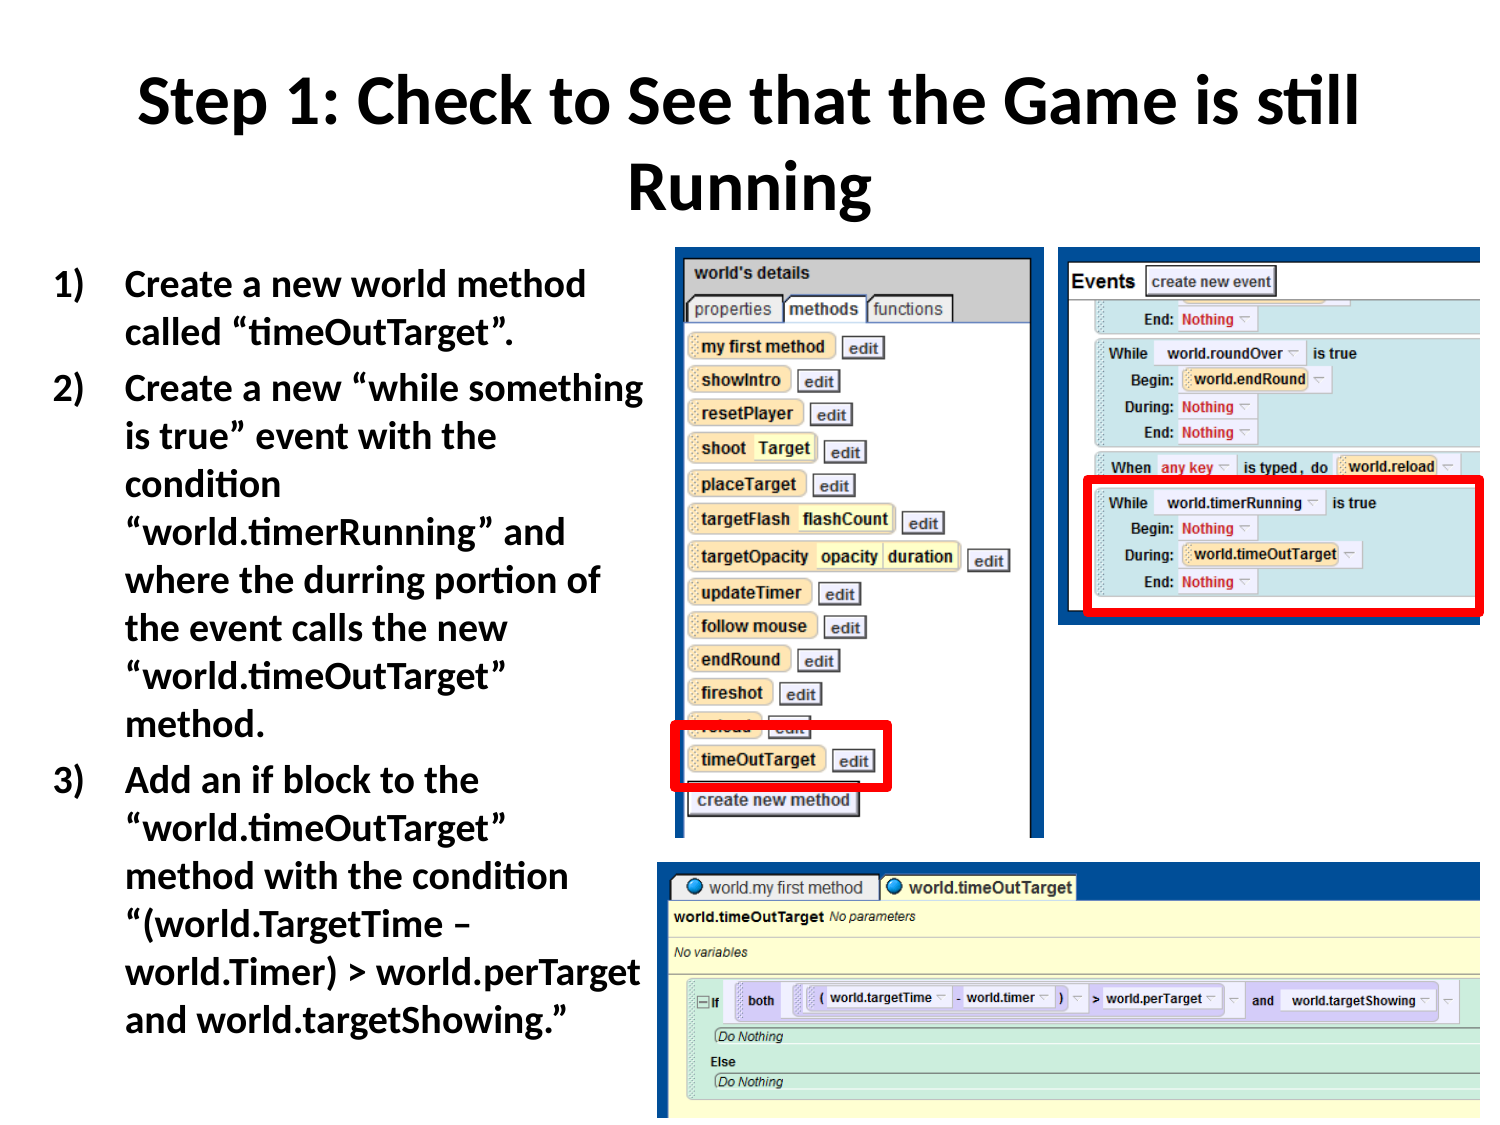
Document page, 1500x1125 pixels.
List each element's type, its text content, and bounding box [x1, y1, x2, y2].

picture [1057, 246, 1480, 626]
list Create a new world method called “timeOutTarget”. Create a new “while something is true” event with the condition “world.timerRunning” and where the durring portion of the event calls the new “world.timeOutTarget” method. Add an if block to the “world.timeOutTarget” method with the condition “(world.TargetTime – world.Timer) > world.perTarget and world.targetShowing.” [37, 249, 663, 1091]
picture [657, 862, 1480, 1118]
title Step 1: Check to See that the Game is still Running [75, 45, 1425, 233]
picture [674, 246, 1044, 838]
